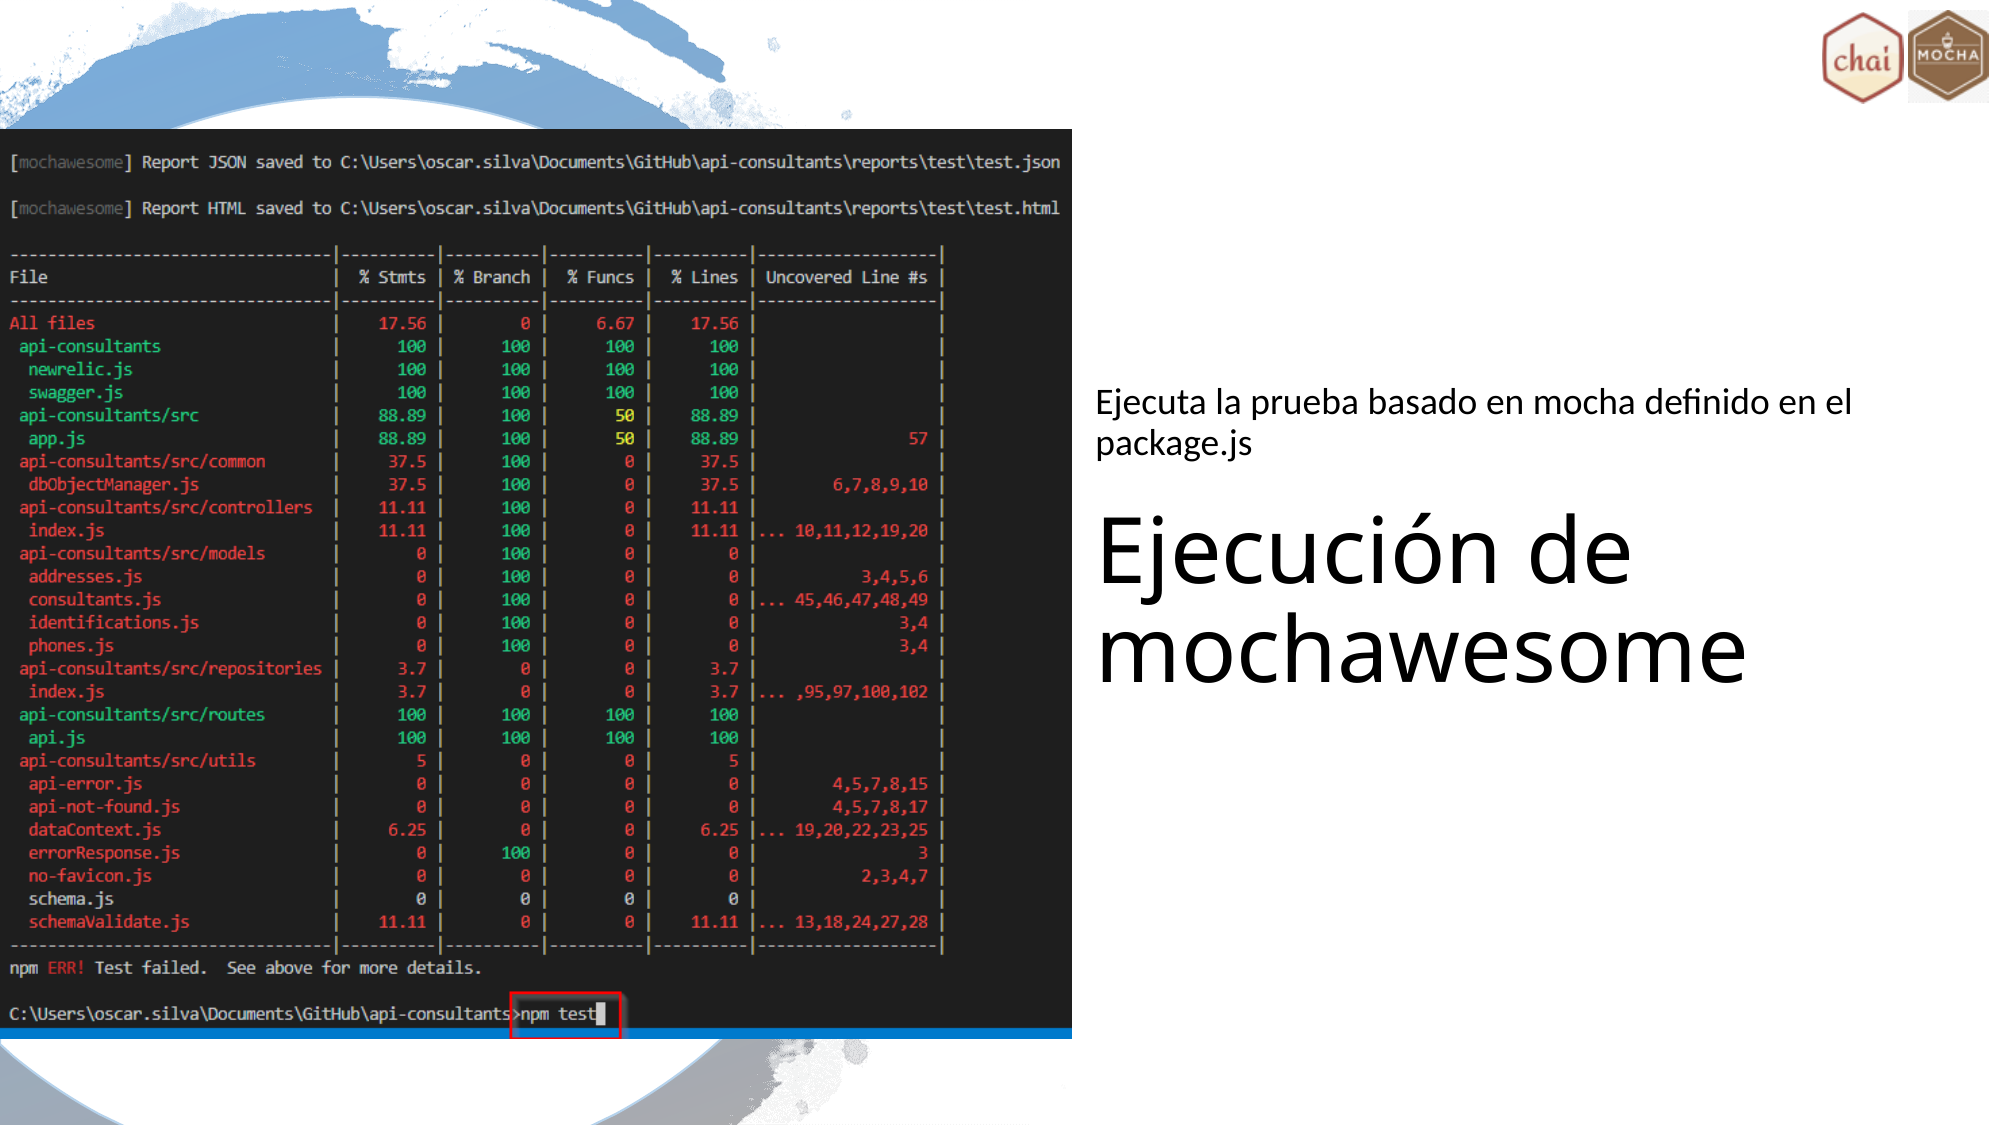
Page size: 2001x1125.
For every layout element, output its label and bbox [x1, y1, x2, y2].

list [0, 129, 1072, 1039]
picture [0, 0, 2000, 1125]
